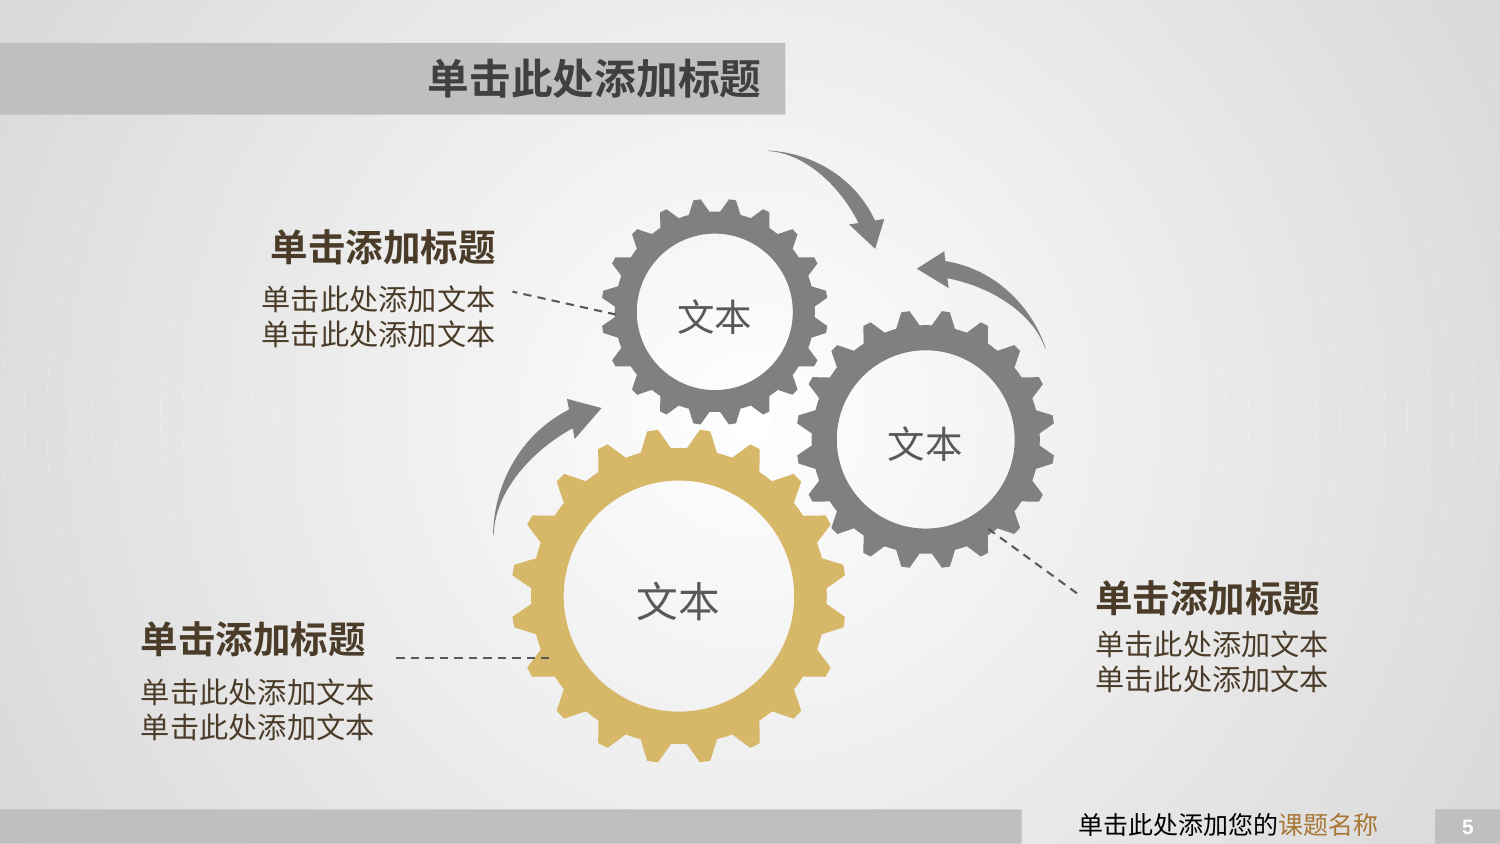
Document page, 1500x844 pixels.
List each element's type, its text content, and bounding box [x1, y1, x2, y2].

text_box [125, 608, 424, 753]
text_box 文本 [797, 311, 1054, 568]
text_box [766, 148, 887, 251]
title 单击此处添加标题 [112, 36, 777, 119]
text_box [1080, 567, 1378, 706]
text_box [914, 249, 1048, 351]
text_box 文本 [512, 429, 845, 763]
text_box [516, 291, 617, 315]
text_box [213, 216, 511, 360]
text_box 文本 [602, 199, 828, 425]
text_box [490, 396, 604, 537]
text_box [988, 528, 1081, 597]
